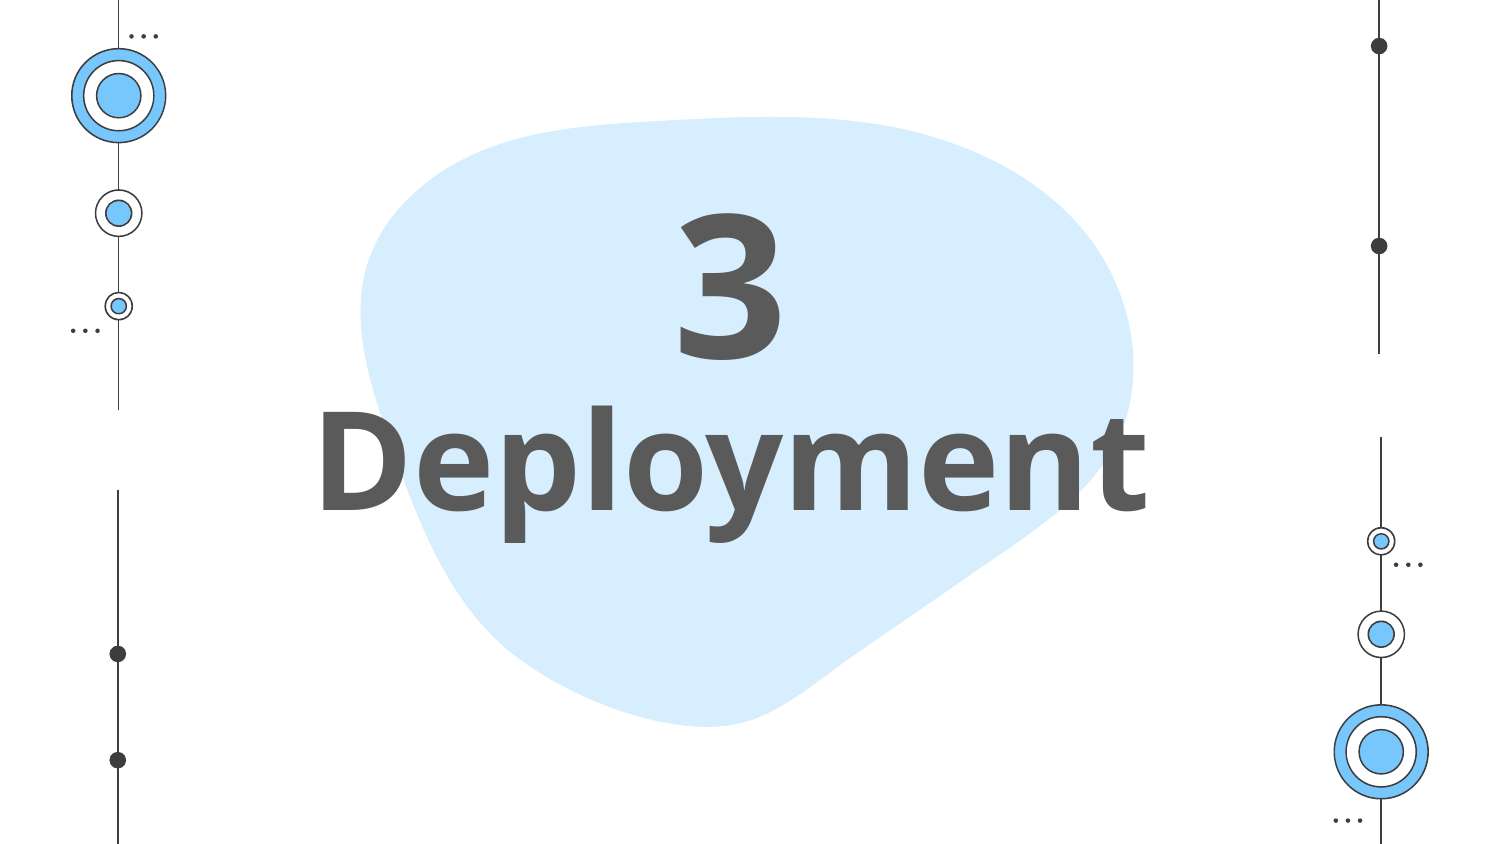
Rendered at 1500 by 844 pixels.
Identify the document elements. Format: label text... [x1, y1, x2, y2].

title Deployment [196, 389, 1265, 522]
title 3 [487, 190, 975, 366]
